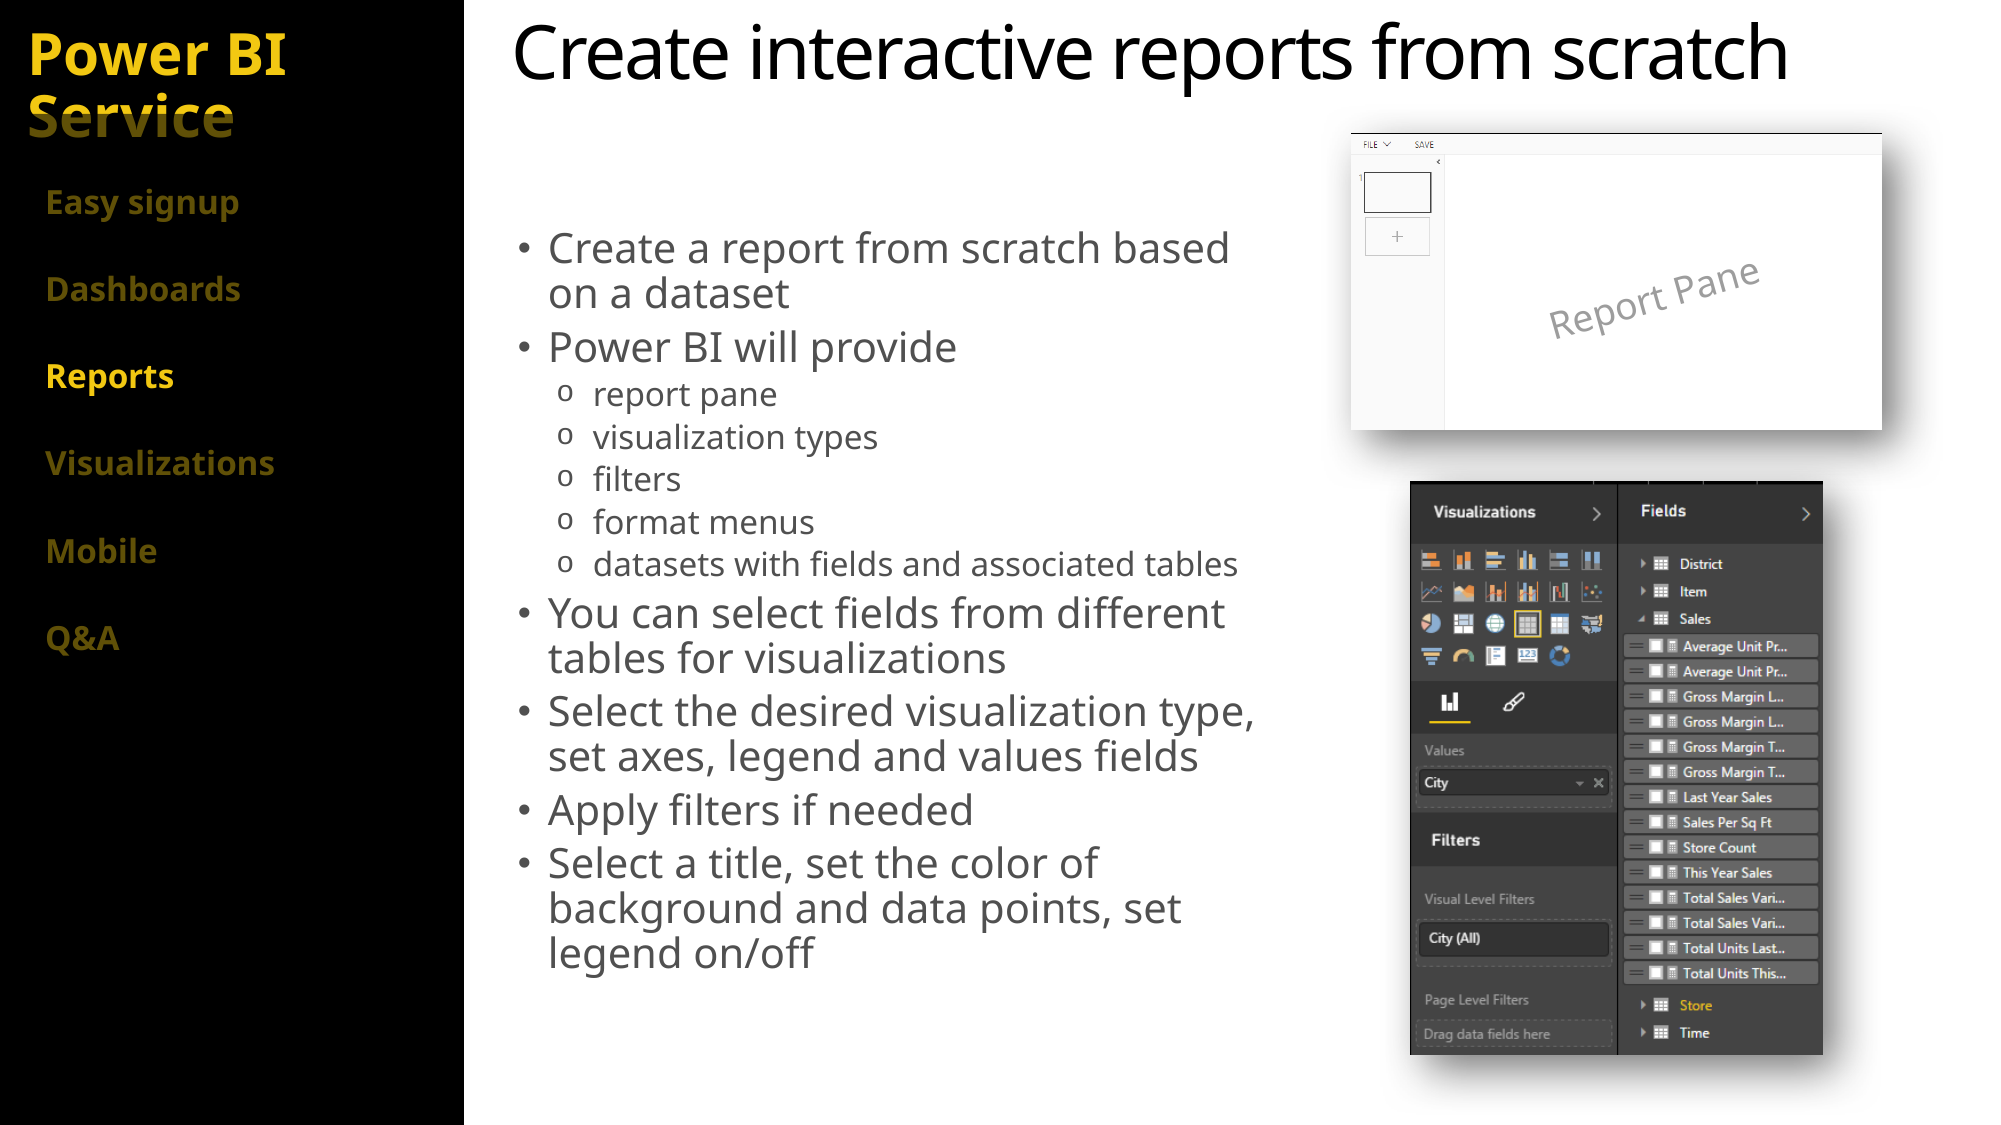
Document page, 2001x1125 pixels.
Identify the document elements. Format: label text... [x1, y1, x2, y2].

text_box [0, 0, 465, 1125]
title Create interactive reports from scratch [487, 0, 2000, 113]
list Create a report from scratch based on a dataset Power BI will provide report pane visualization types filters format menus datasets with fields and associated tables You can select fields from different tables for visualizations Select the desired visualization type, set axes, legend and values fields Apply filters if needed Select a title, set the color of background and data points, set legend on/off [487, 134, 1304, 1072]
picture [1351, 133, 1883, 431]
picture [1410, 480, 1824, 1056]
